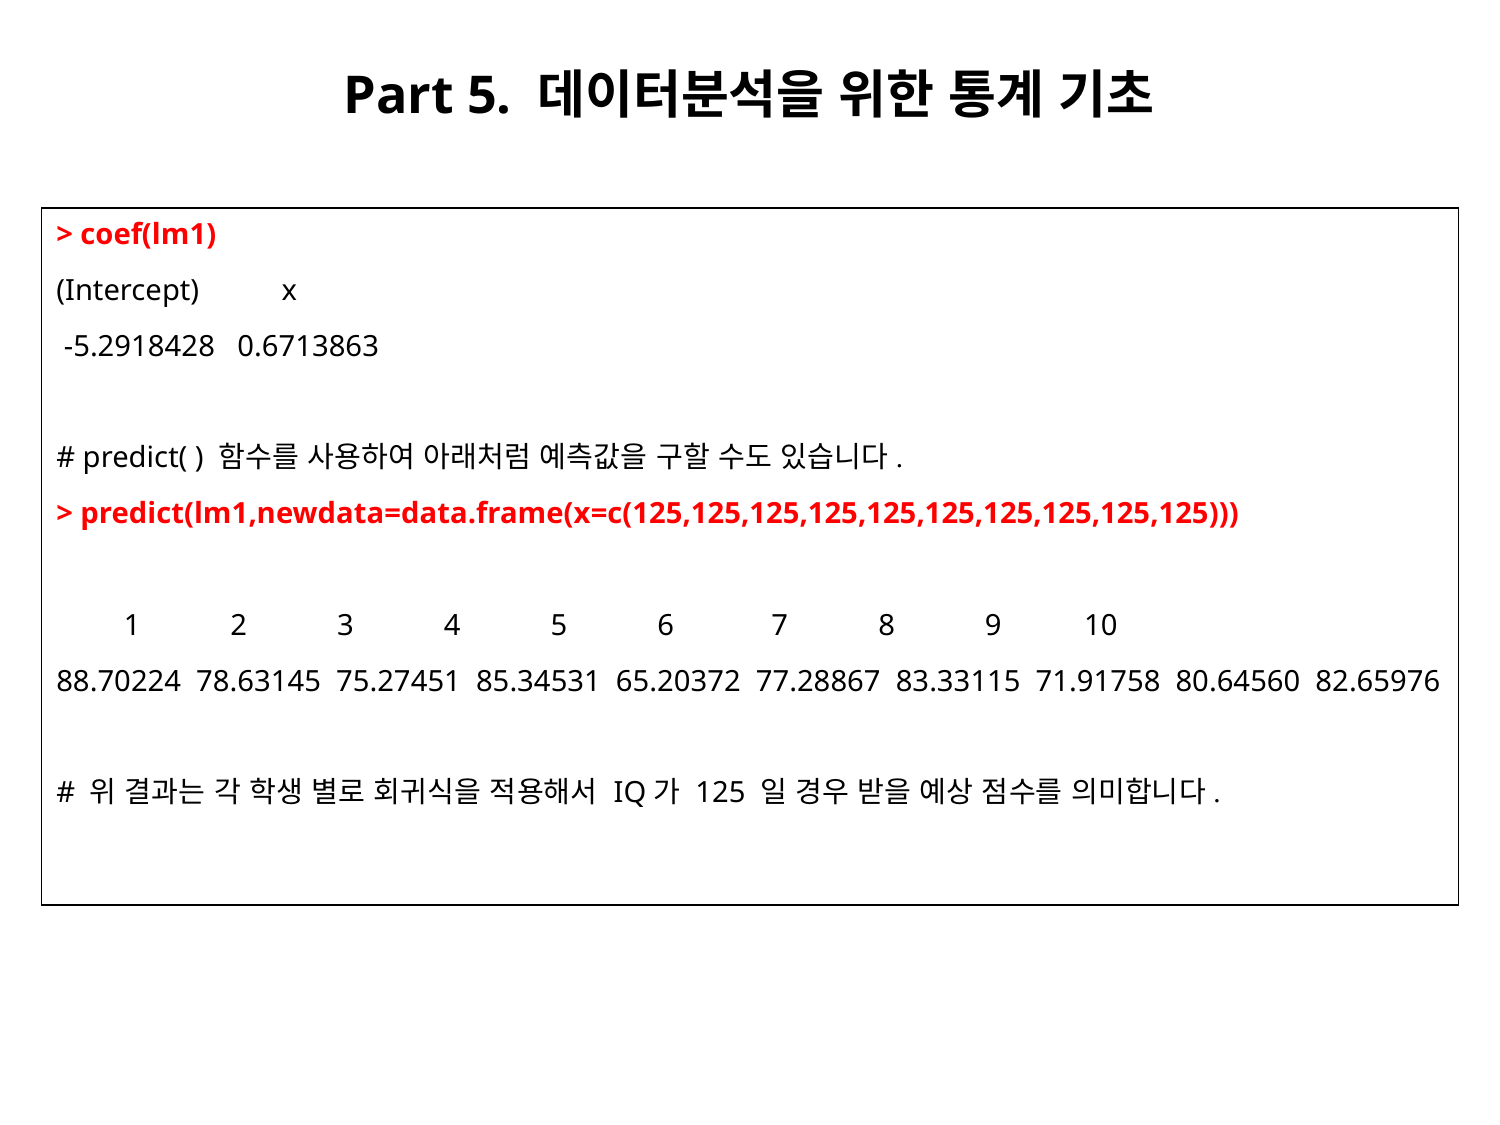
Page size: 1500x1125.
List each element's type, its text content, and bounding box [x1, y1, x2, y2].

text_box Part 5. 데이터분석을 위한 통계 기초 [328, 54, 1170, 132]
text_box > coef(lm1) (Intercept) x -5.2918428 0.6713863 # predict( ) 함수를 사용하여 아래처럼 예측값을 구할 수도 있습니다. > predict(lm1,newdata=data.frame(x=c(125,125,125,125,125,125,125,125,125,125))) 1 2 3 4 5 6 7 8 9 10 88.70224 78.63145 75.27451 85.34531 65.20372 77.28867 83.33115 71.91758 80.64560 82.65976 # 위 결과는 각 학생 별로 회귀식을 적용해서 IQ가 125 일 경우 받을 예상 점수를 의미합니다. [41, 208, 1459, 905]
